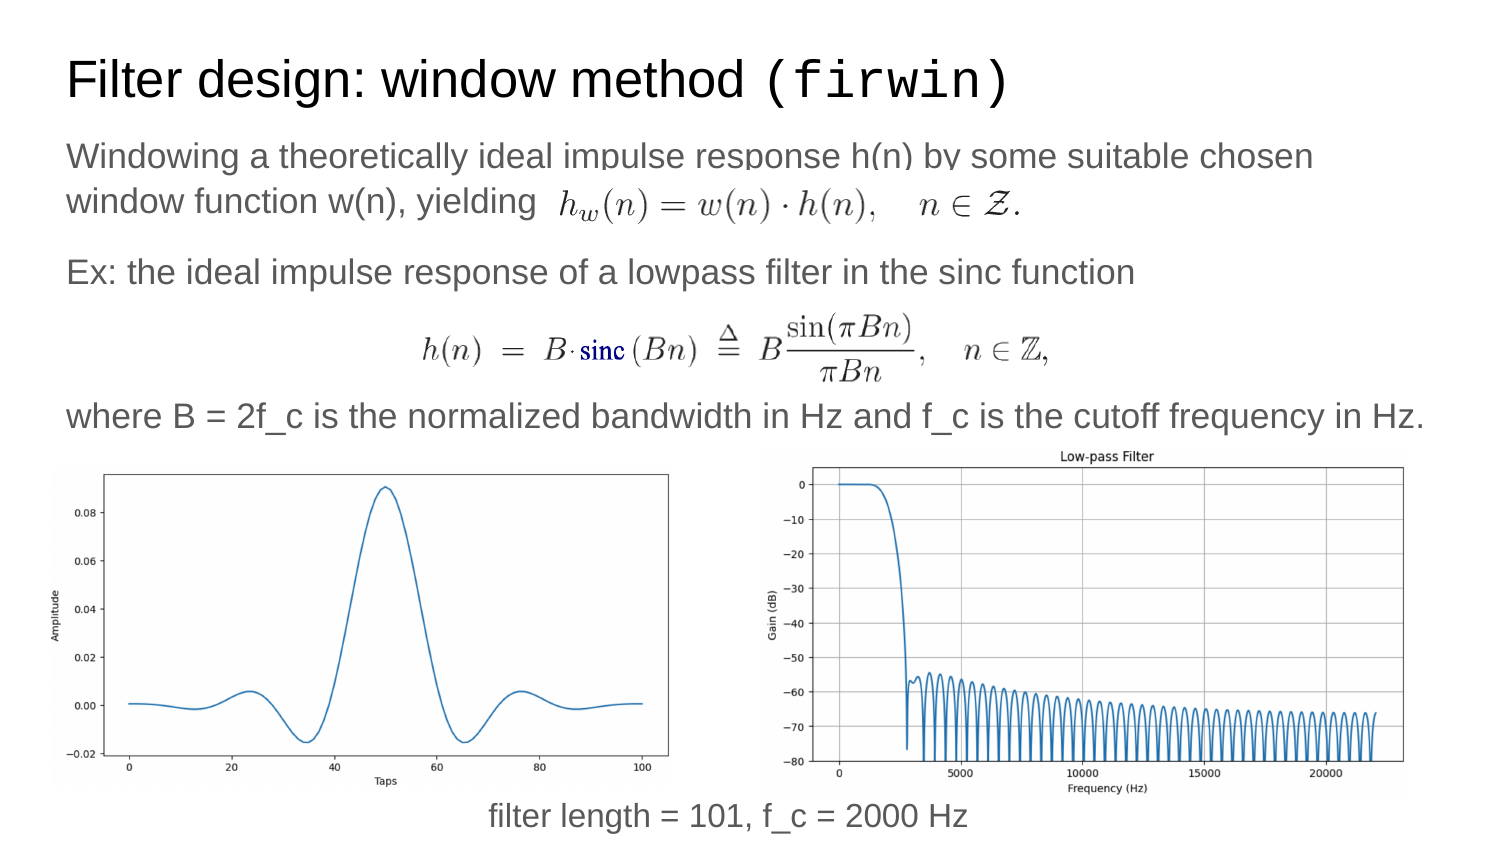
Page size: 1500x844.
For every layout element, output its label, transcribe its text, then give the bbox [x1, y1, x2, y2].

picture [411, 297, 1071, 398]
title Filter design: window method (firwin) [51, 35, 1449, 115]
text_box filter length = 101, f_c = 2000 Hz [473, 778, 1009, 844]
picture [50, 468, 672, 788]
picture [547, 170, 1037, 237]
list Windowing a theoretically ideal impulse response h(n) by some suitable chosen window function w(n), yielding Ex: the ideal impulse response of a lowpass filter in the sinc function where B = 2f_c is the normalized bandwidth in Hz and f_c is the cutoff frequency in Hz. [51, 115, 1449, 536]
picture [761, 451, 1410, 798]
